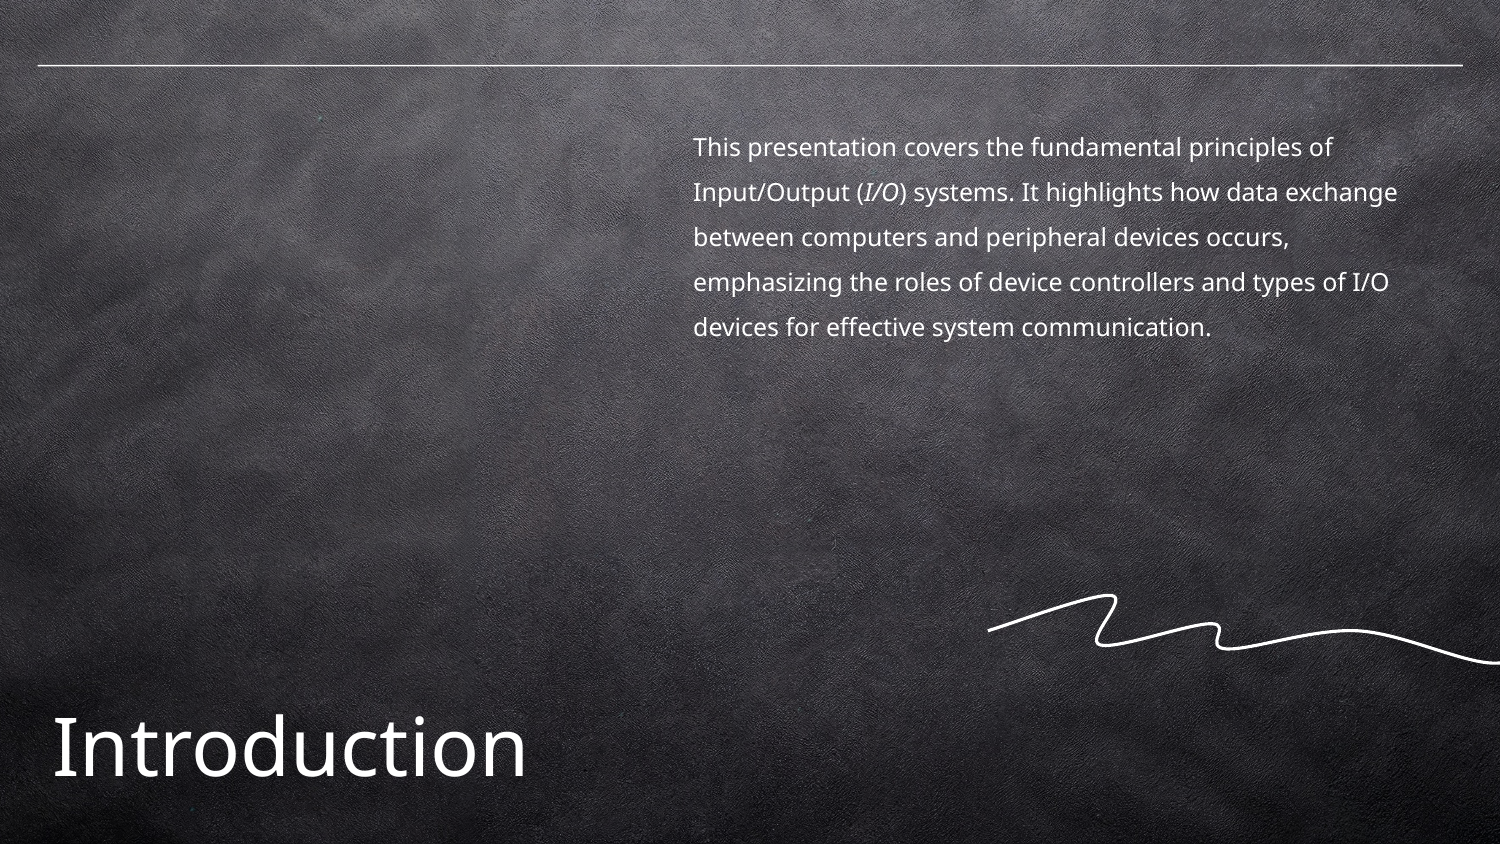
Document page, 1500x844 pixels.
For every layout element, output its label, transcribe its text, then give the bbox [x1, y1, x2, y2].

subtitle This presentation covers the fundamental principles of Input/Output (I/O) systems. It highlights how data exchange between computers and peripheral devices occurs, emphasizing the roles of device controllers and types of I/O devices for effective system communication. [678, 101, 1463, 525]
picture [0, 0, 1500, 844]
text_box [987, 595, 1500, 664]
title Introduction [37, 503, 596, 808]
